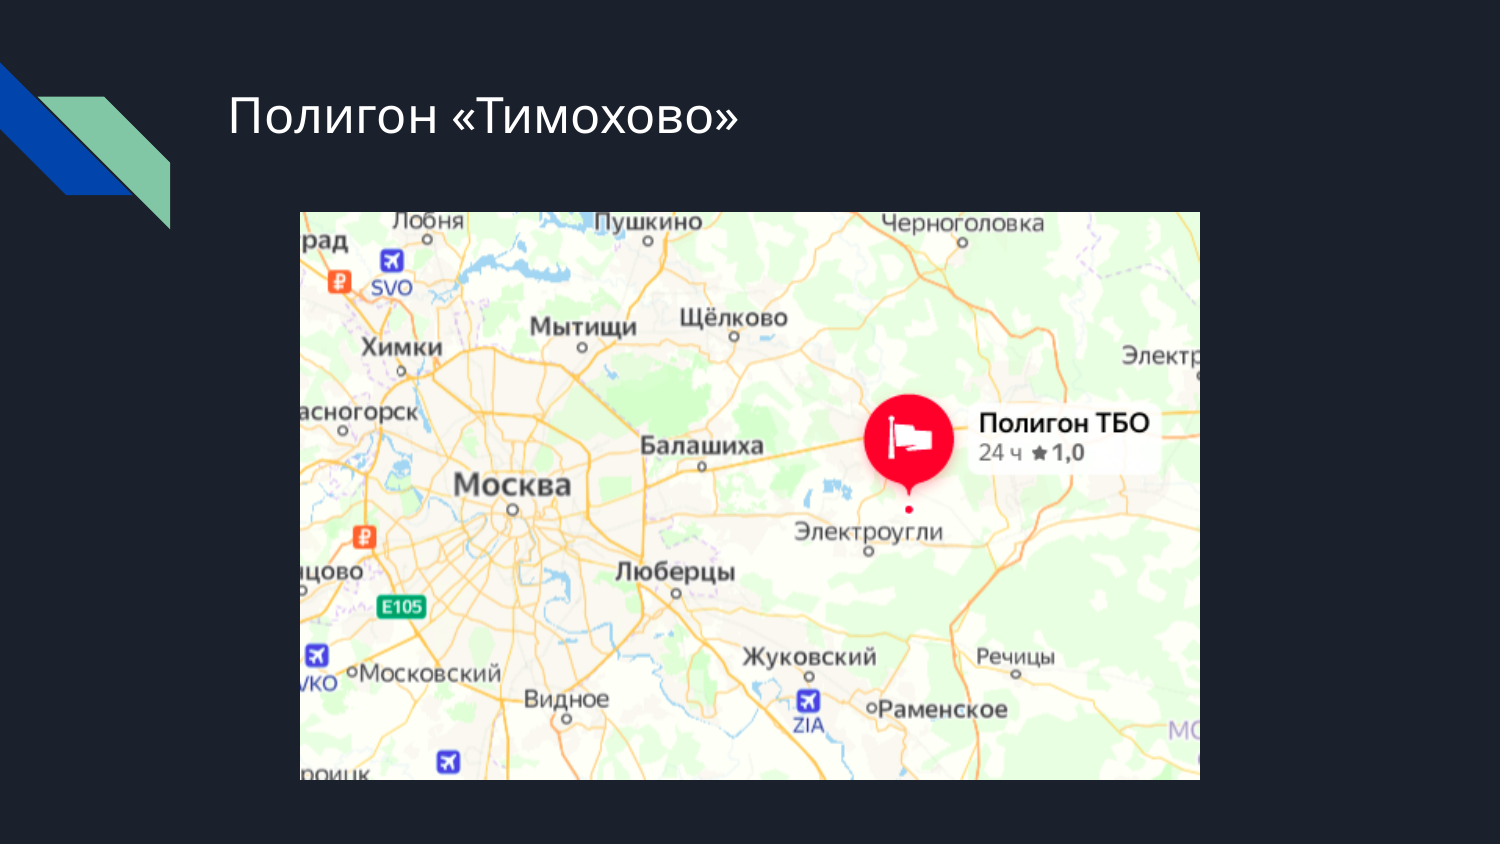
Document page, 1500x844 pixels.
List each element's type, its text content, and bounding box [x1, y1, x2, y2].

title Полигон «Тимохово» [212, 64, 1368, 215]
picture [300, 211, 1200, 780]
